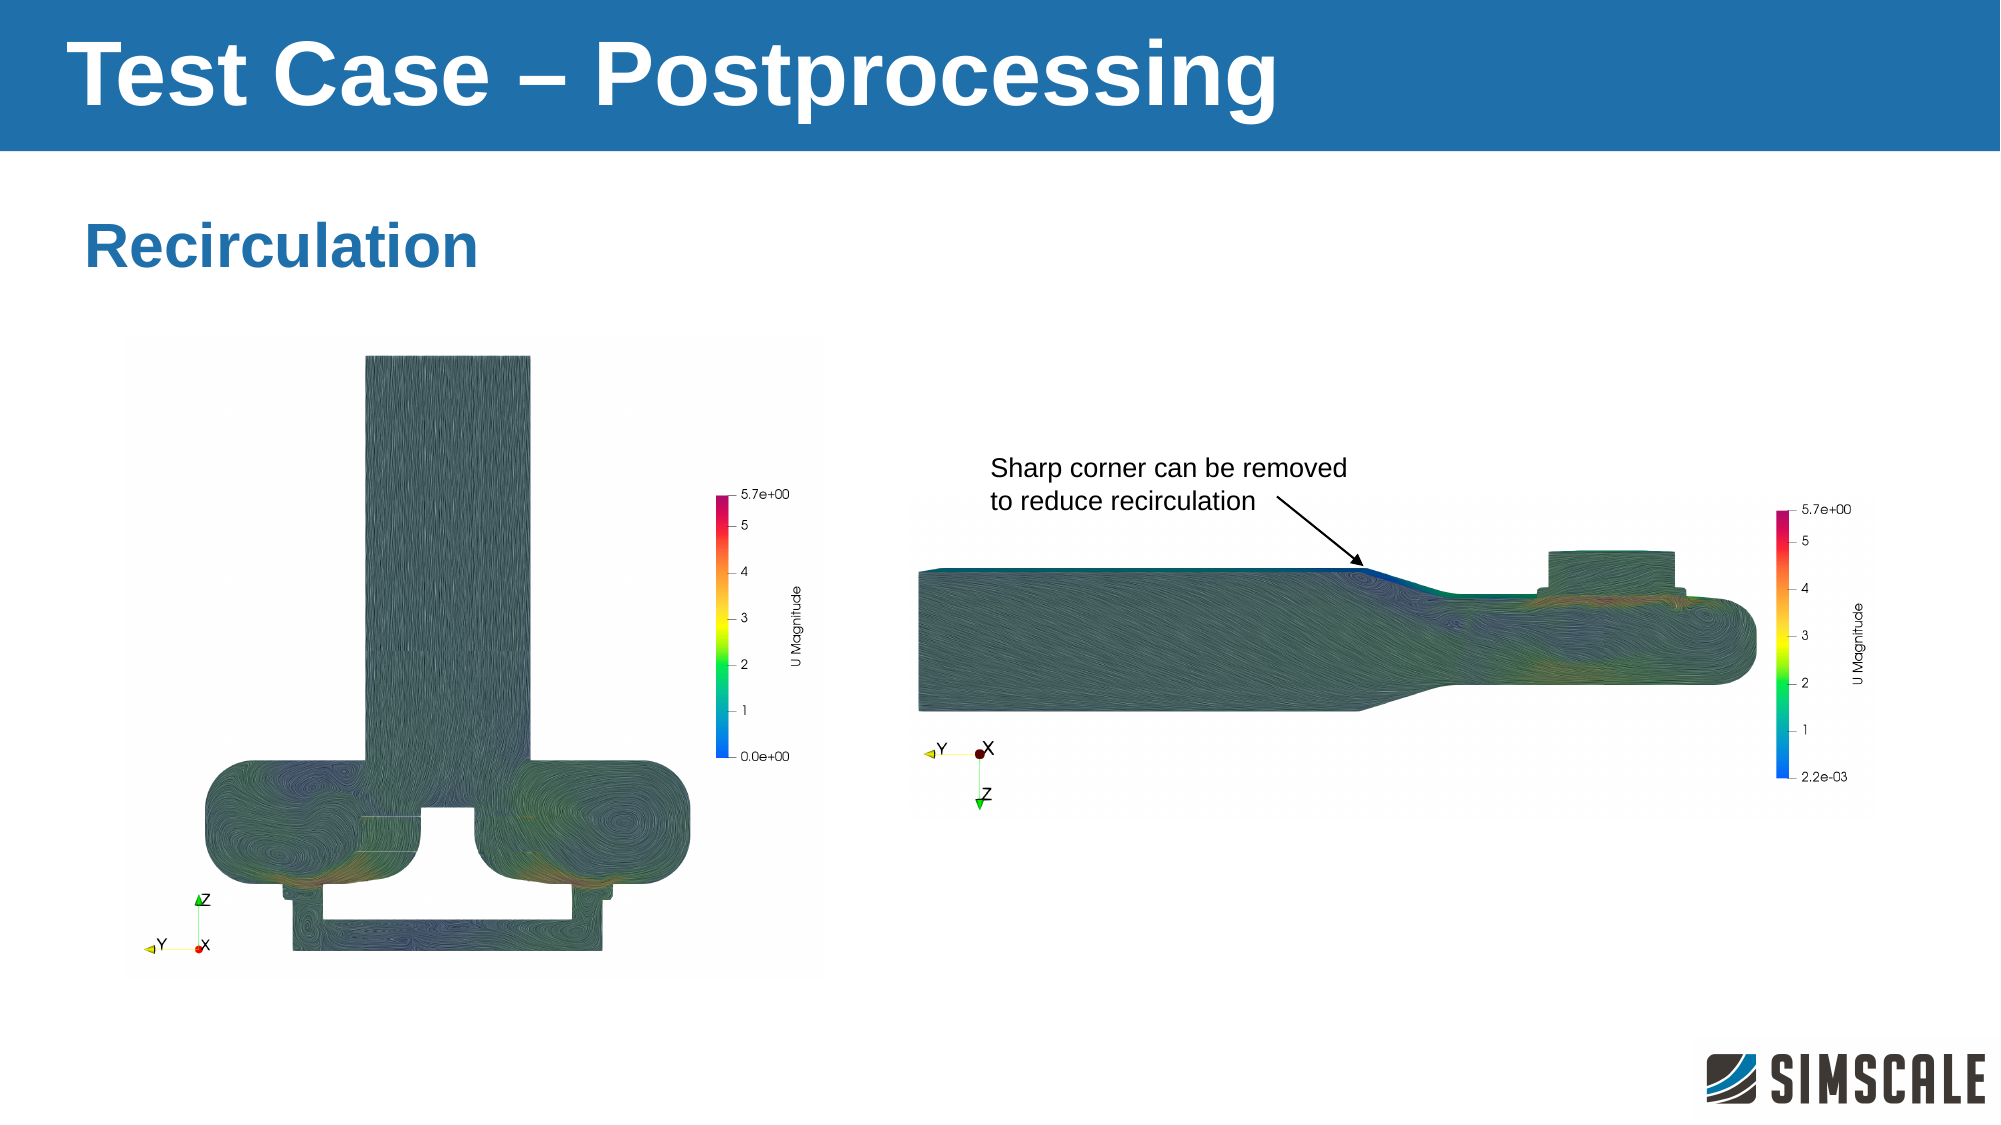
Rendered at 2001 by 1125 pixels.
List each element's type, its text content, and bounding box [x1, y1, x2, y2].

picture [906, 493, 1875, 821]
picture [125, 335, 824, 979]
title Test Case – Postprocessing [0, 0, 2000, 152]
text_box Recirculation [69, 197, 496, 288]
text_box Sharp corner can be removed to reduce recirculation [975, 443, 1377, 493]
picture [1691, 1038, 2000, 1119]
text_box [1276, 496, 1364, 567]
